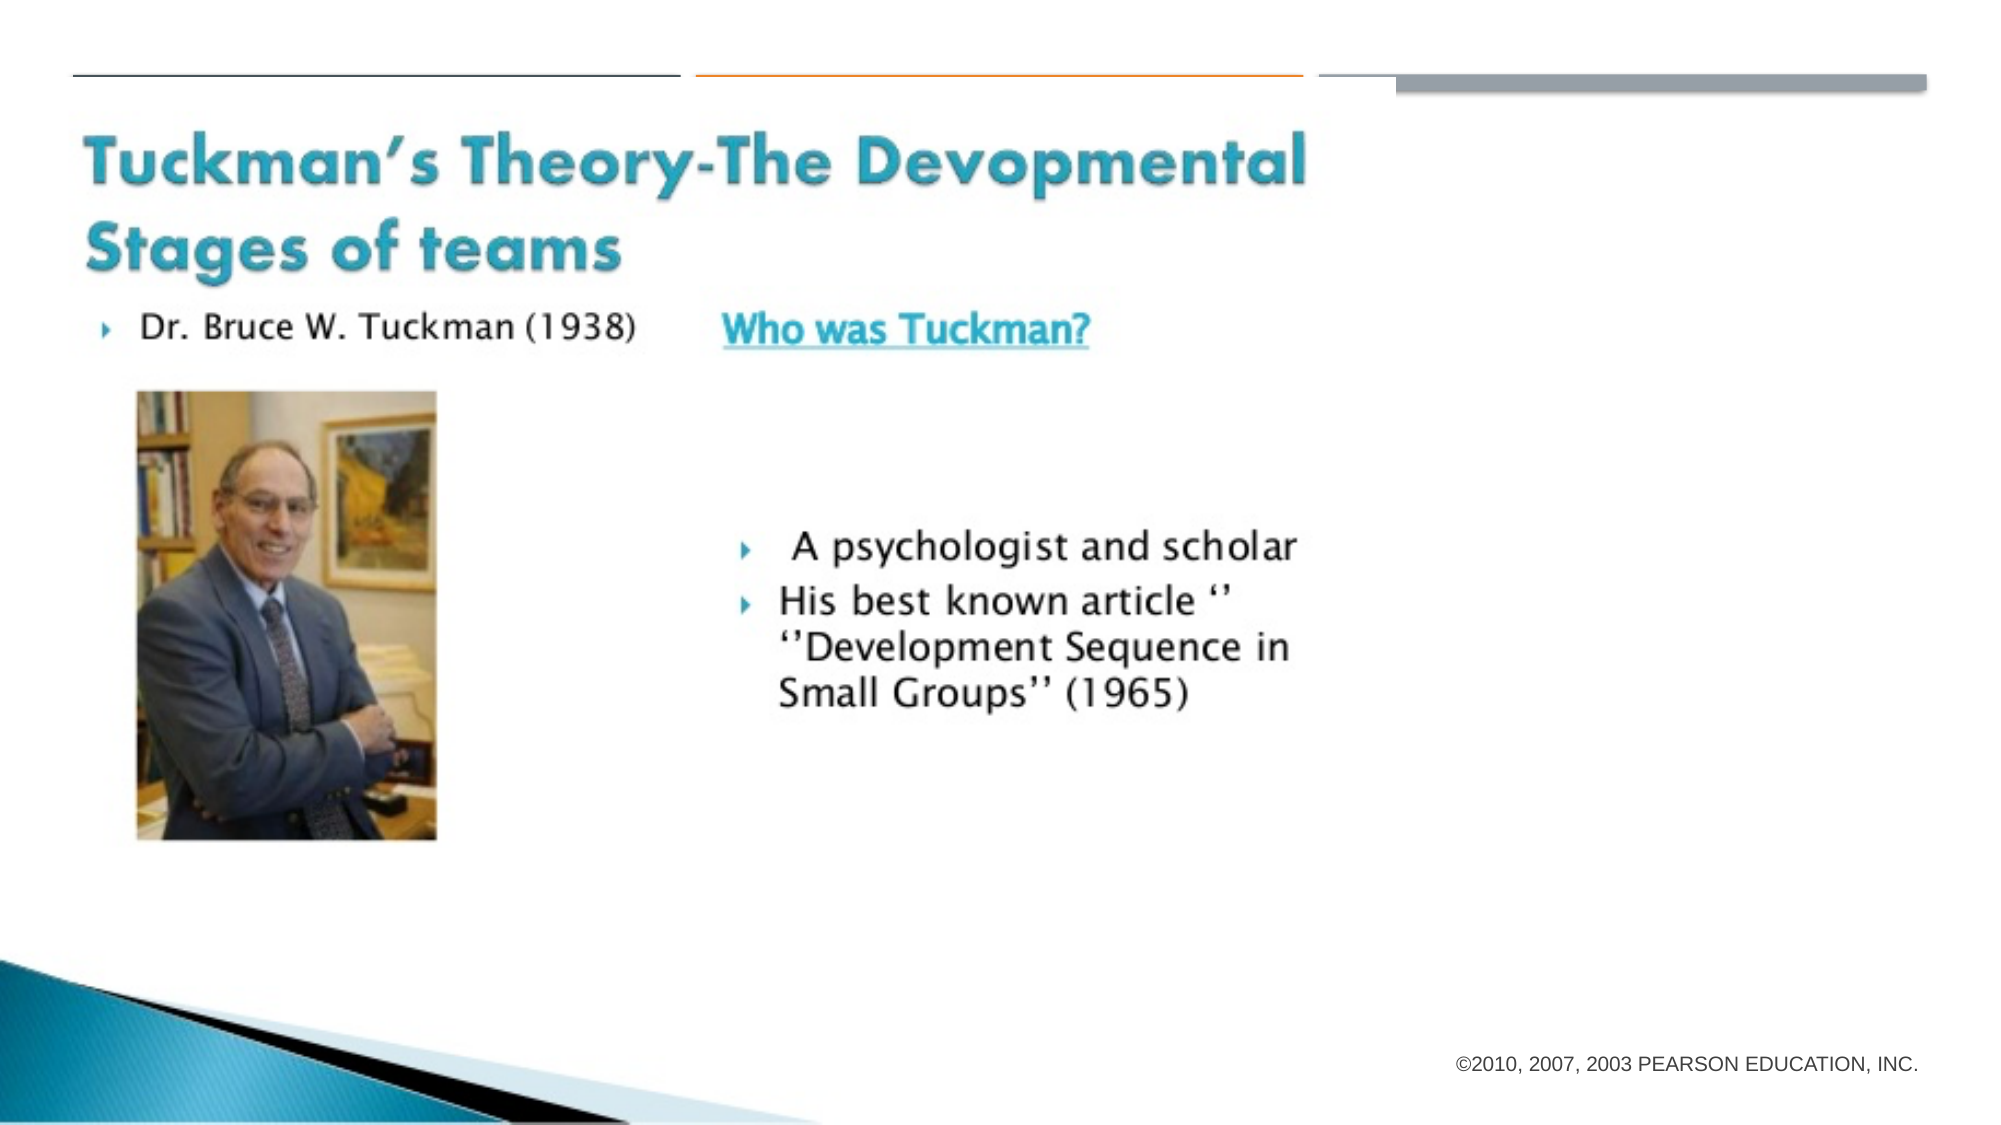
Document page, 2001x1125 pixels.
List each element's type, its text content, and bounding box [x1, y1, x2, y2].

footer ©2010, 2007, 2003 Pearson Education, Inc. [1441, 1028, 1981, 1099]
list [0, 76, 1397, 1125]
